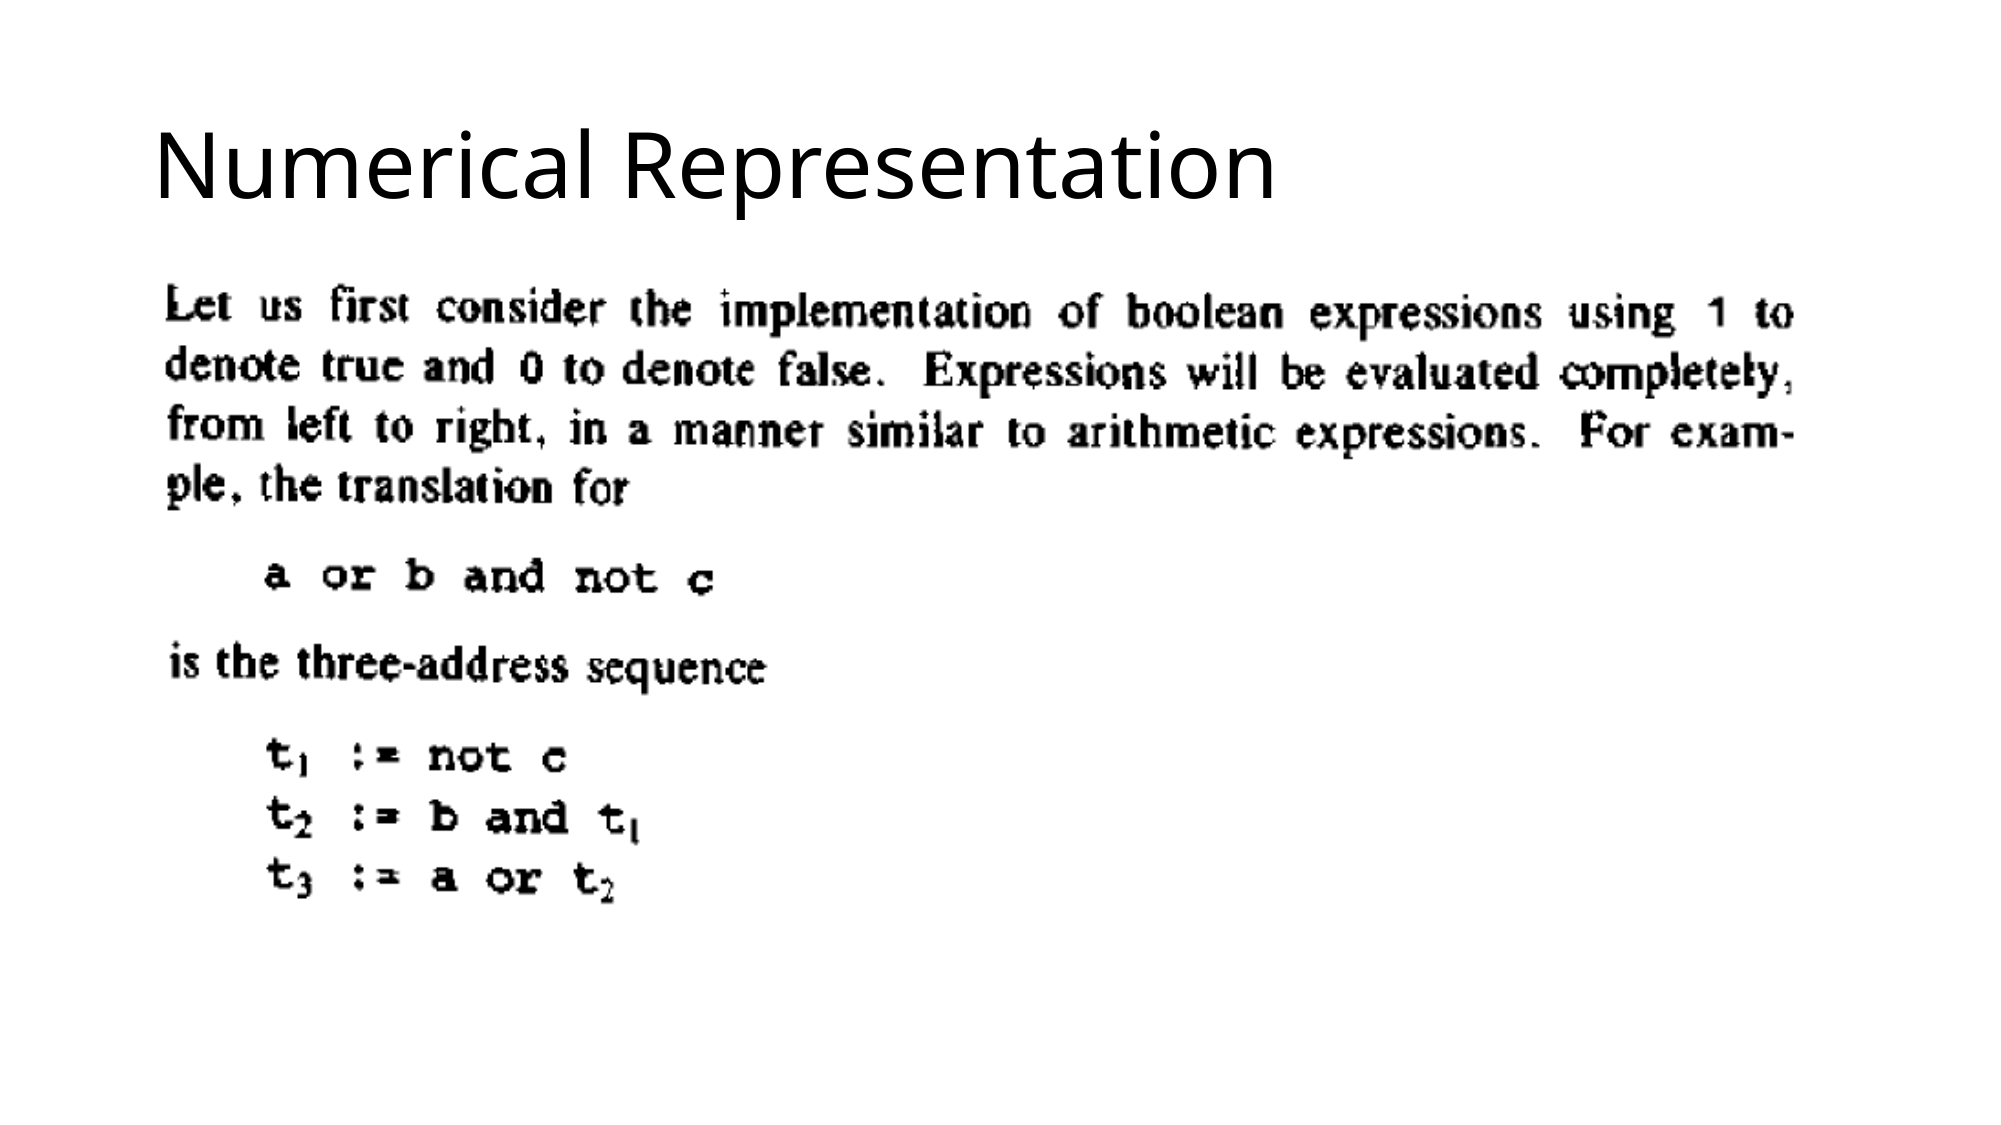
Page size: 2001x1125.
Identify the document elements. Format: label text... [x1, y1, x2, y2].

title Numerical Representation [137, 59, 1863, 278]
picture [137, 258, 1836, 919]
